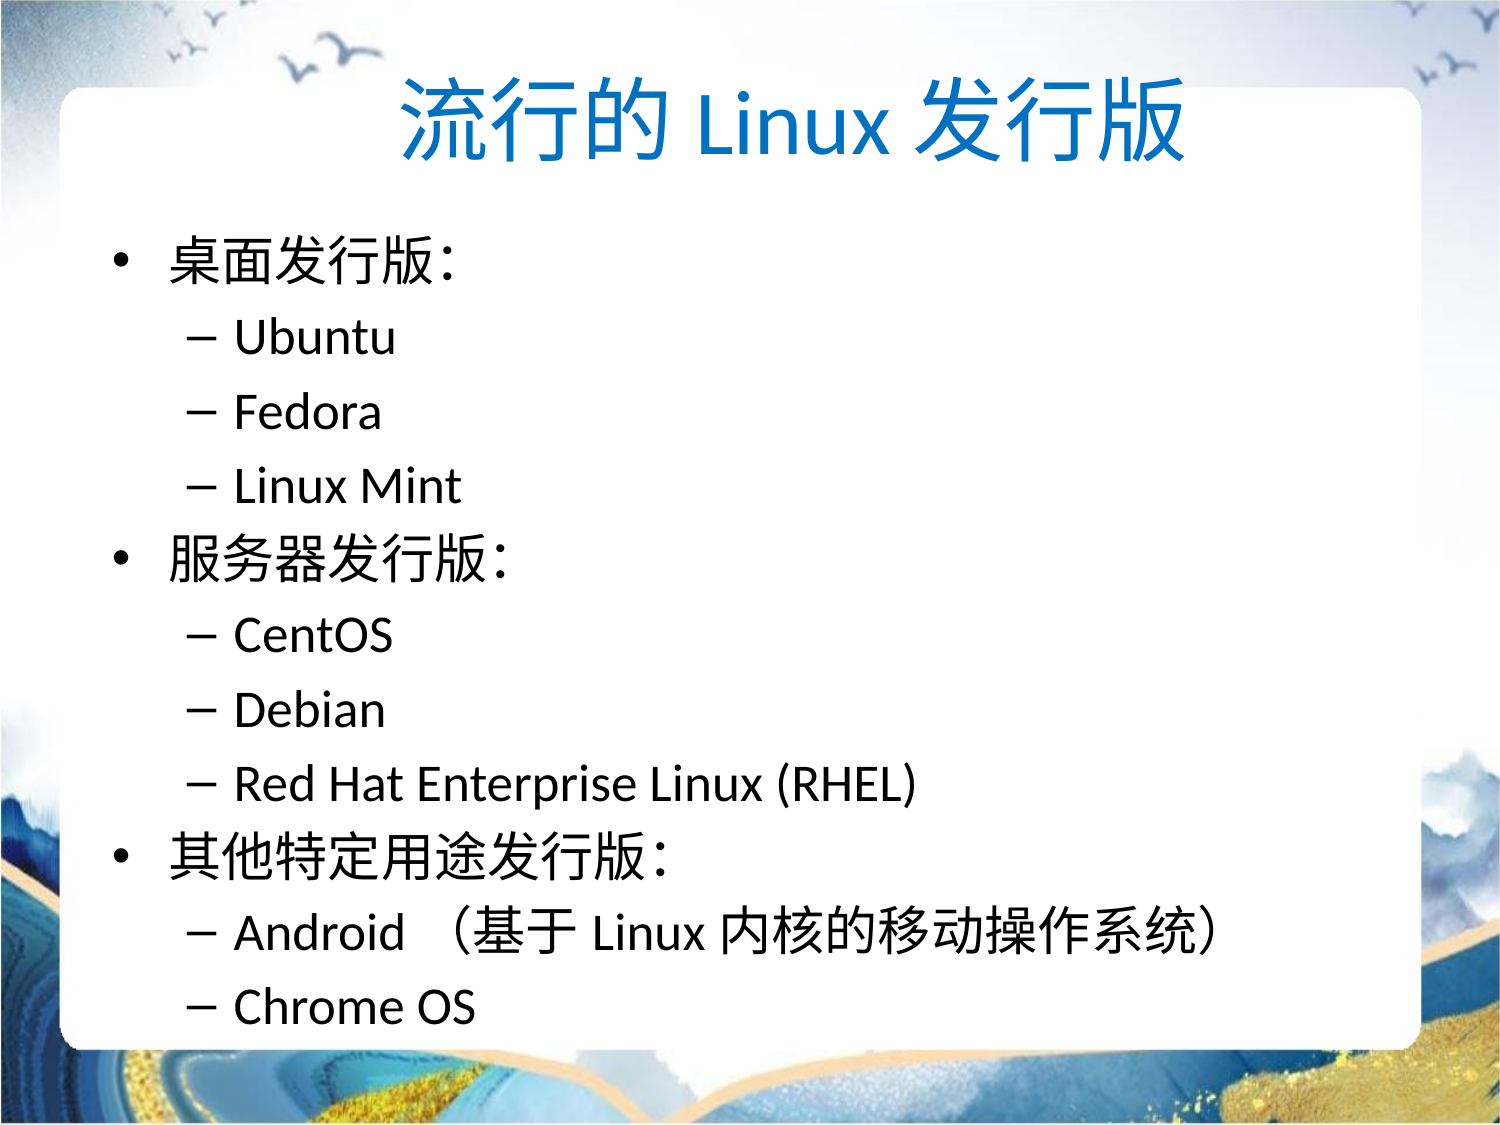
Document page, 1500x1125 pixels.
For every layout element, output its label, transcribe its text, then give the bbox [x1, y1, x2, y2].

list 桌面发行版： Ubuntu Fedora Linux Mint 服务器发行版： CentOS Debian Red Hat Enterprise Linux (RHEL) 其他特定用途发行版： Android（基于Linux内核的移动操作系统） Chrome OS [96, 219, 1448, 1012]
title 流行的Linux发行版 [218, 39, 1368, 197]
picture [0, 0, 1500, 1125]
